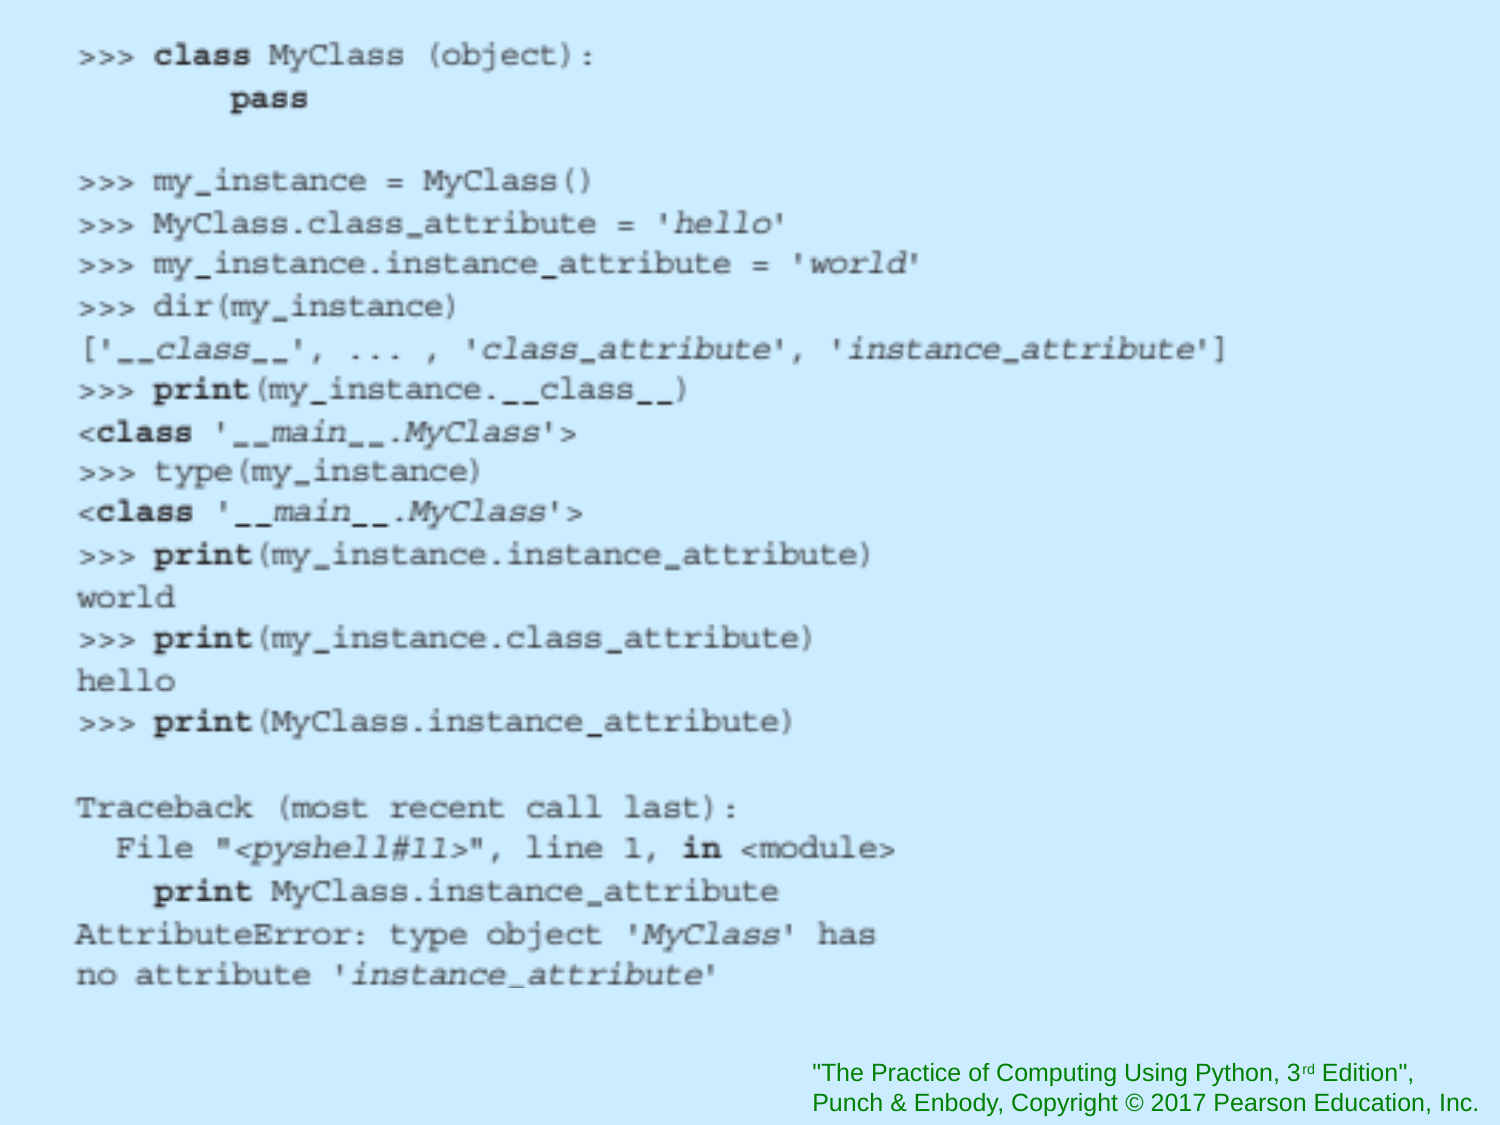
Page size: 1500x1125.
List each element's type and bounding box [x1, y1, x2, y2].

picture [62, 37, 1238, 988]
